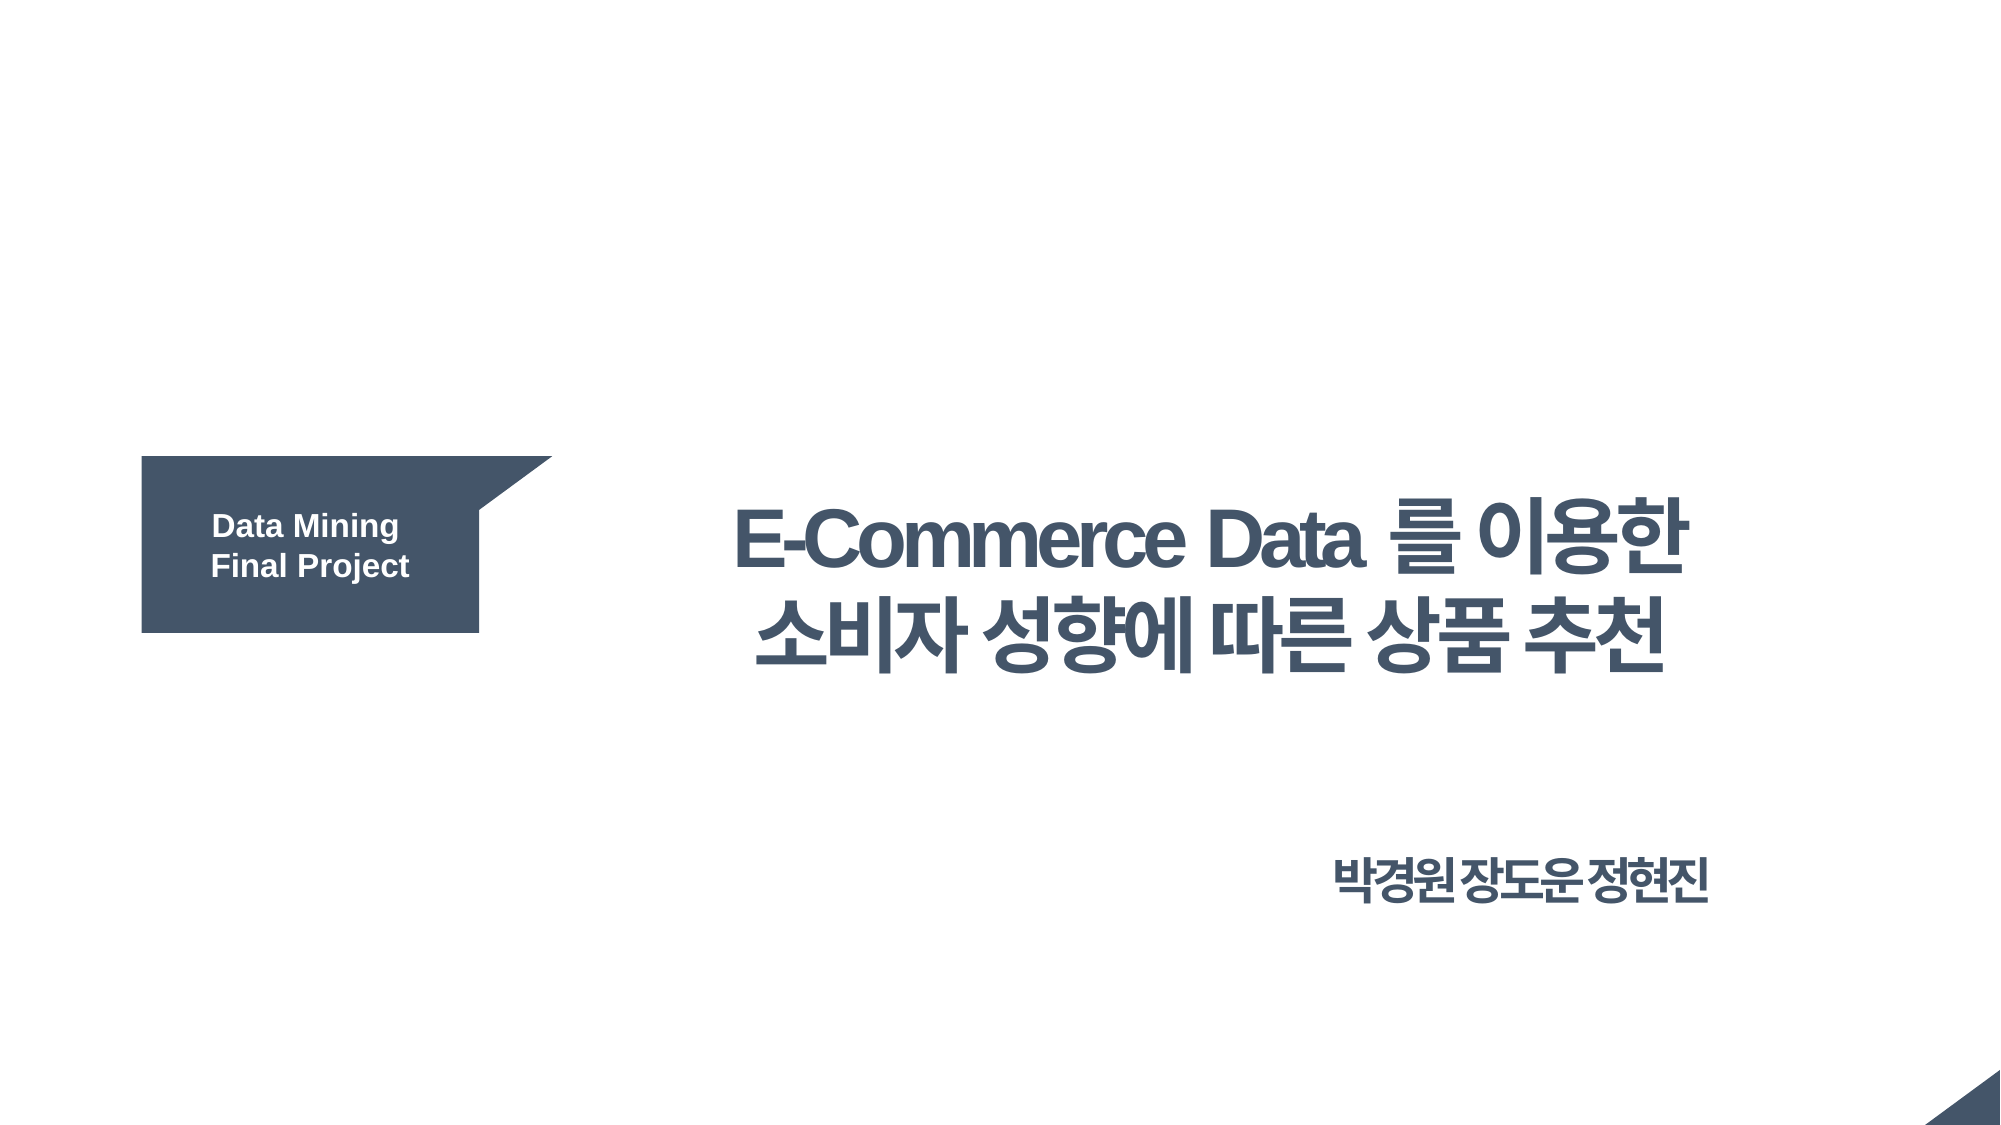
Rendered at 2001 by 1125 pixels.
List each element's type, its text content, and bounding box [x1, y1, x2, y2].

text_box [141, 455, 553, 634]
text_box E-Commerce Data를 이용한 소비자 성향에 따른 상품 추천 [538, 483, 1886, 684]
text_box 박경원 장도운 정현진 [1291, 849, 2000, 910]
